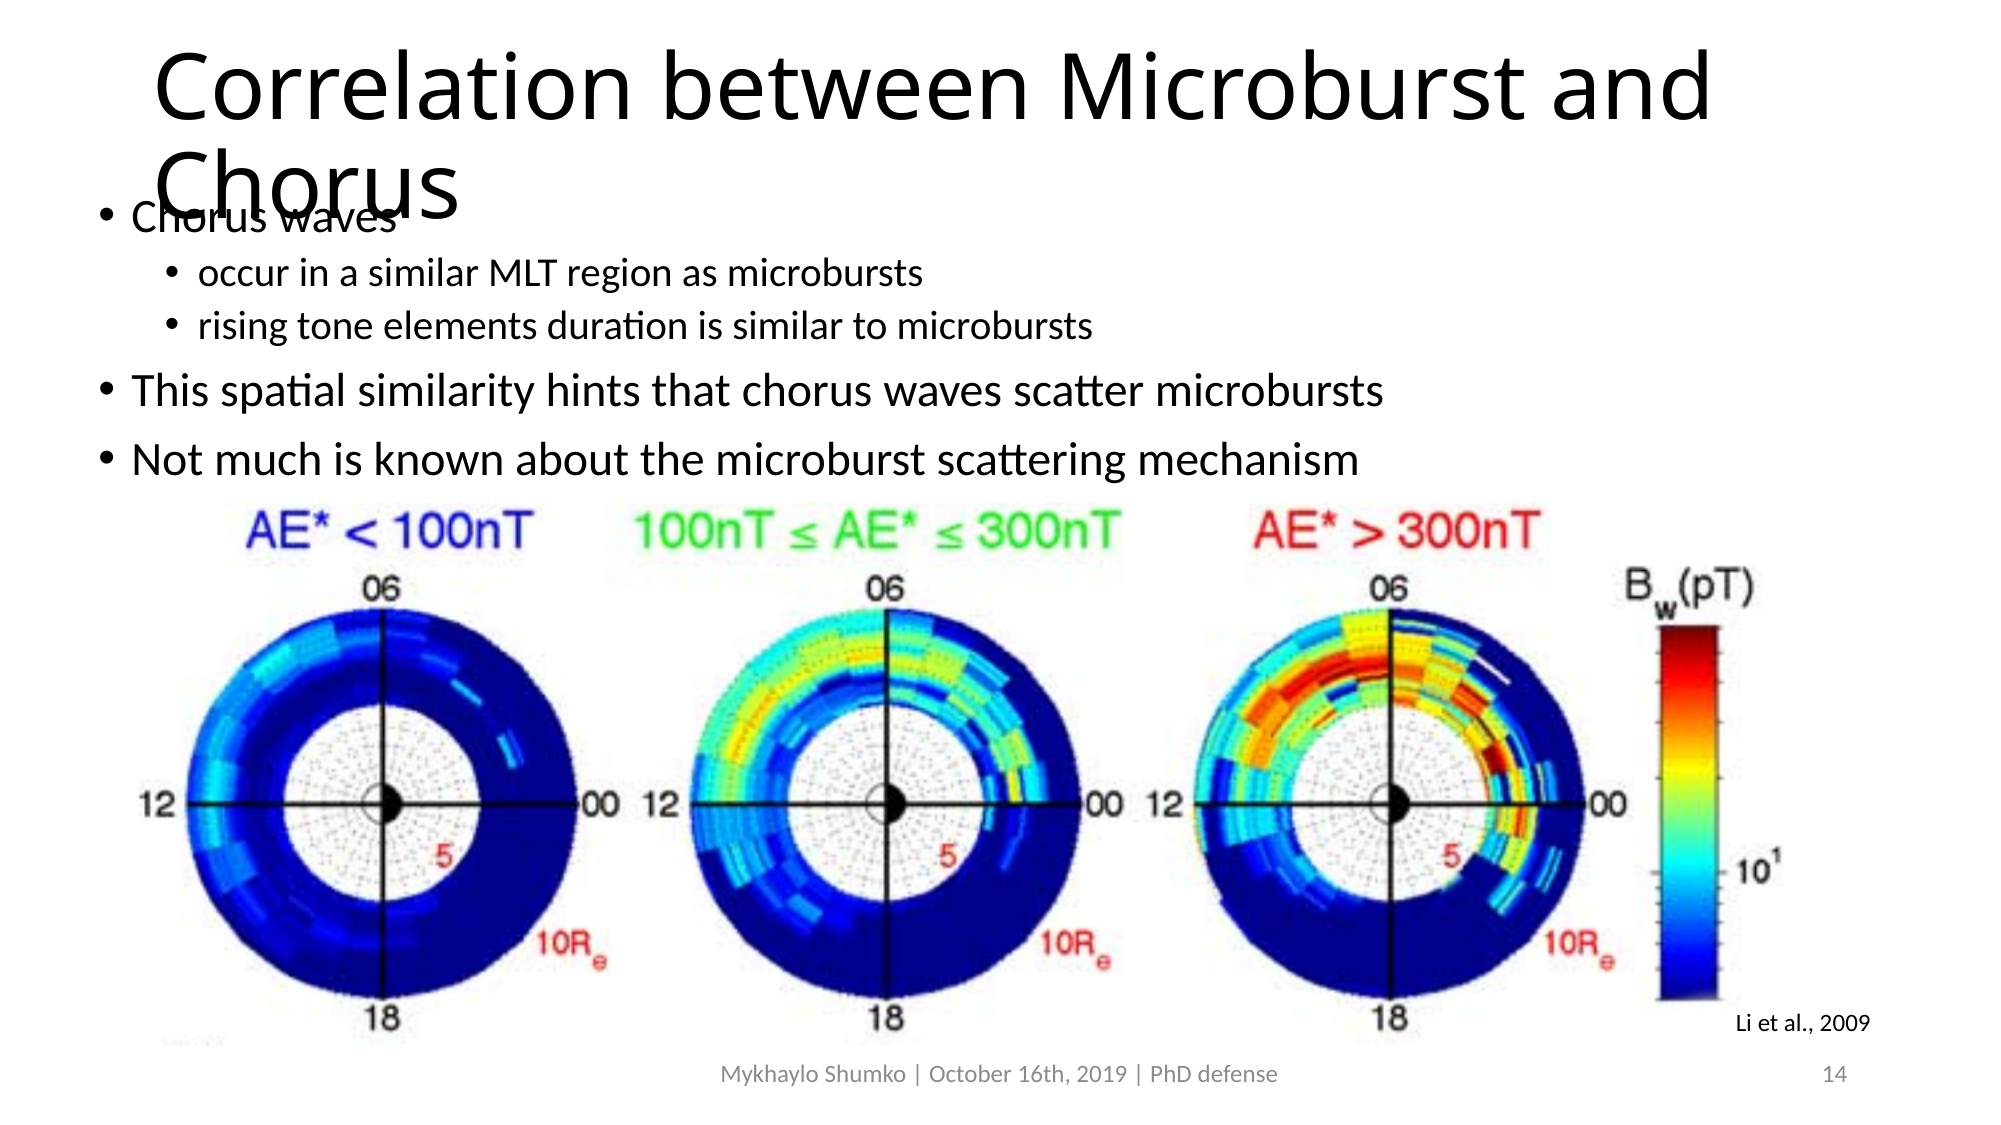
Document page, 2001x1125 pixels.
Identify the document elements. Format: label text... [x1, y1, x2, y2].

slide_number 14 [1412, 1044, 1863, 1103]
title Correlation between Microburst and Chorus [137, 59, 1863, 184]
text_box Li et al., 2009 [1811, 999, 1905, 1044]
list Chorus waves occur in a similar MLT region as microbursts rising tone elements duration is similar to microbursts This spatial similarity hints that chorus waves scatter microbursts Not much is known about the microburst scattering mechanism [83, 184, 1865, 495]
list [135, 494, 1811, 1046]
footer Mykhaylo Shumko | October 16th, 2019 | PhD defense [662, 1046, 1338, 1103]
